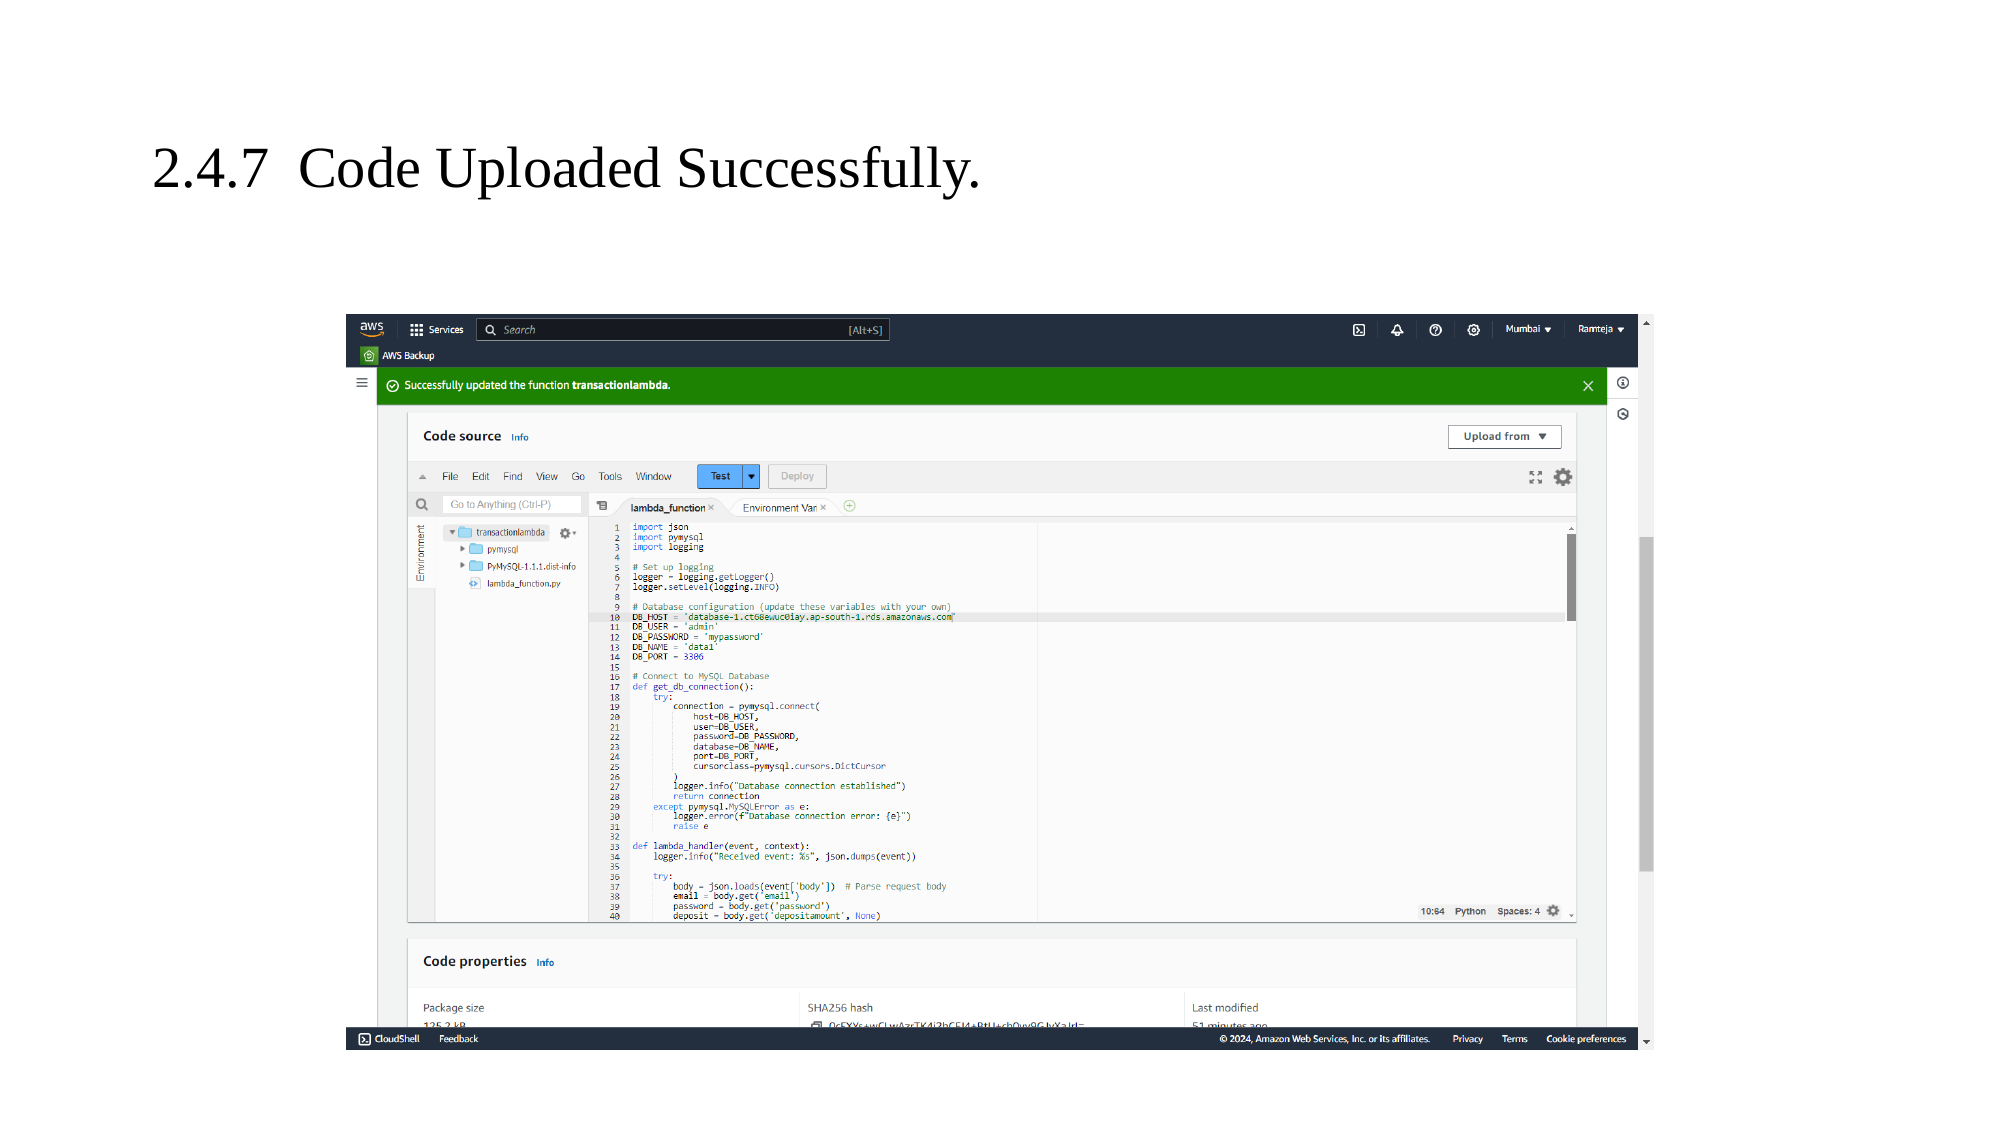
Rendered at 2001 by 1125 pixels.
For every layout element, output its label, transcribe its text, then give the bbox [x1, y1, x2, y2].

picture [346, 314, 1654, 1050]
title 2.4.7 Code Uploaded Successfully. [137, 59, 1863, 278]
